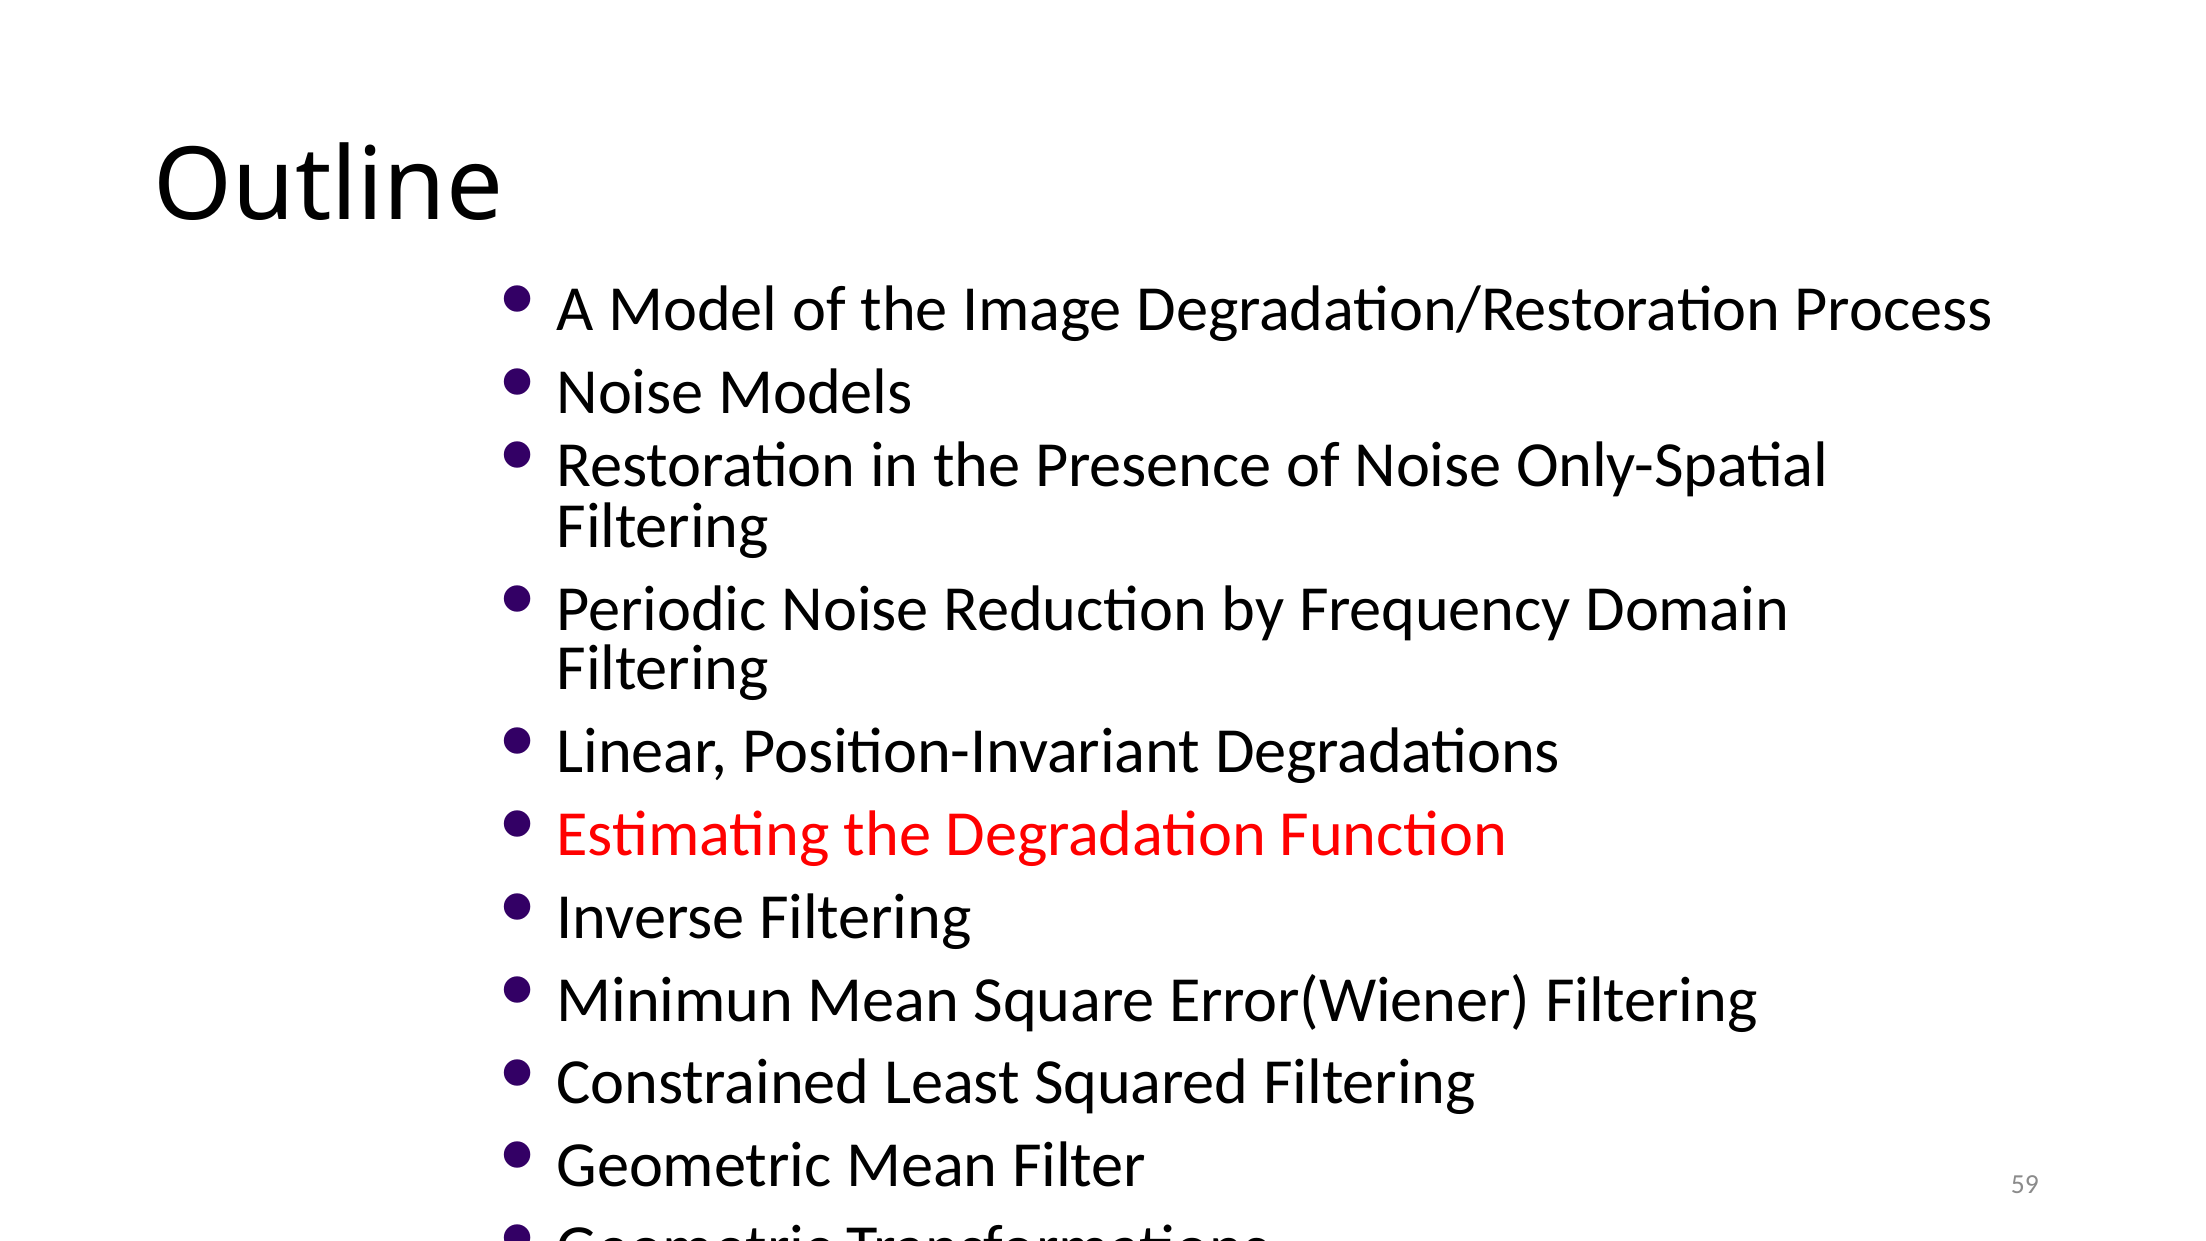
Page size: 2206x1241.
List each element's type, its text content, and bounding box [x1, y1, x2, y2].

title Outline [151, 81, 2054, 291]
list A Model of the Image Degradation/Restoration Process Noise Models Restoration in the Presence of Noise Only-Spatial Filtering Periodic Noise Reduction by Frequency Domain Filtering Linear, Position-Invariant Degradations Estimating the Degradation Function Inverse Filtering Minimun Mean Square Error(Wiener) Filtering Constrained Least Squared Filtering Geometric Mean Filter Geometric Transformations [498, 281, 2155, 1241]
slide_number 59 [1557, 1149, 2054, 1216]
